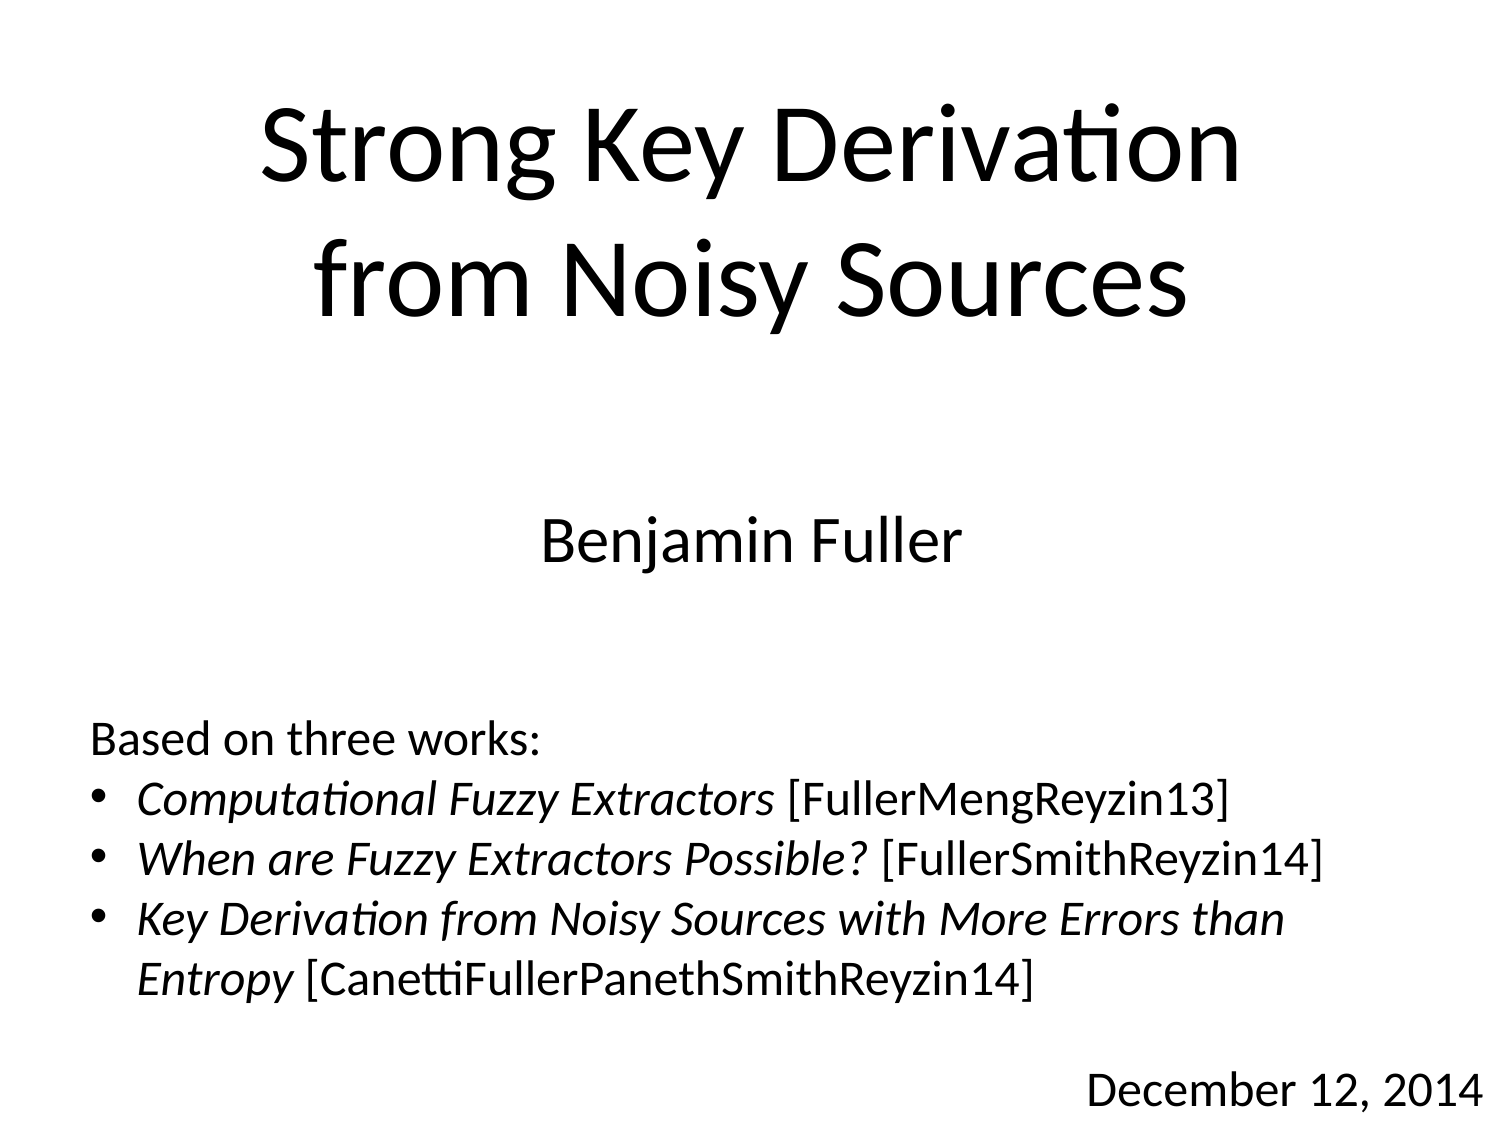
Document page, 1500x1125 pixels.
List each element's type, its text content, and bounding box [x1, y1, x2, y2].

text_box Based on three works: Computational Fuzzy Extractors [FullerMengReyzin13] When are Fuzzy Extractors Possible? [FullerSmithReyzin14] Key Derivation from Noisy Sources with More Errors than Entropy [CanettiFullerPanethSmithReyzin14] [74, 697, 1425, 1013]
title Strong Key Derivation from Noisy Sources [114, 0, 1390, 408]
subtitle Benjamin Fuller [493, 488, 1011, 586]
text_box December 12, 2014 [863, 1049, 1500, 1125]
